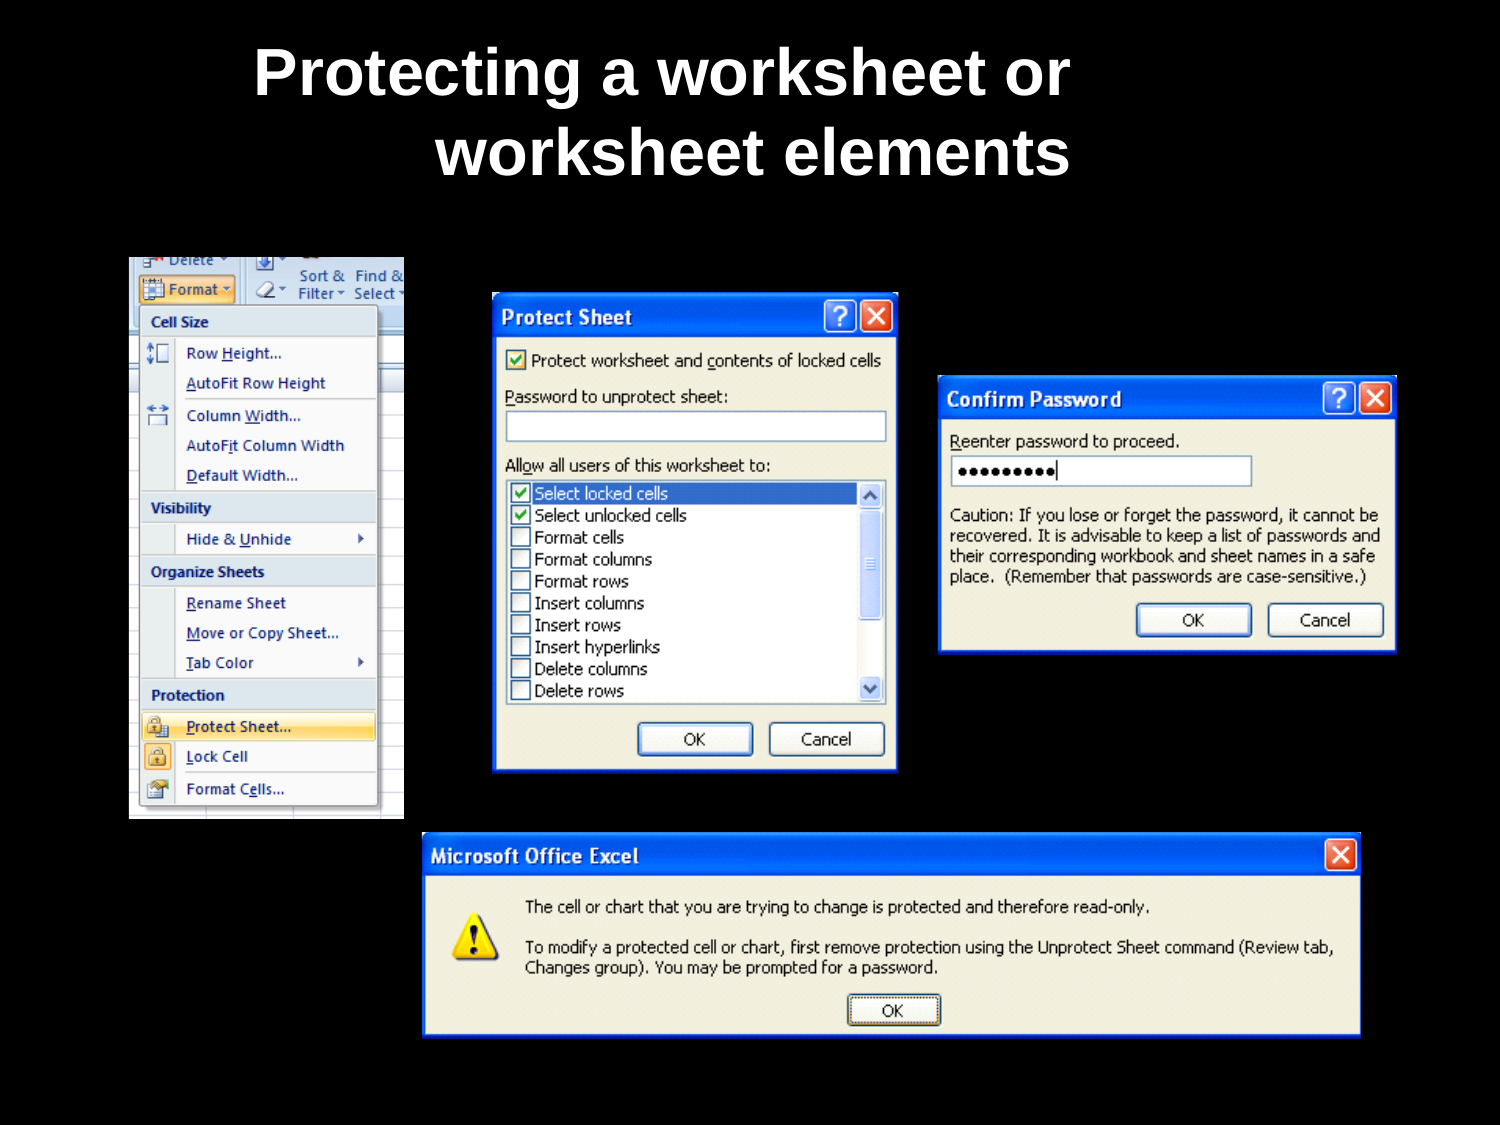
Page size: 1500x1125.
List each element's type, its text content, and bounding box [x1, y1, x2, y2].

picture [128, 257, 405, 820]
picture [421, 831, 1362, 1039]
picture [491, 292, 899, 775]
picture [937, 374, 1398, 655]
title Protecting a worksheet or worksheet elements [0, 62, 1088, 156]
